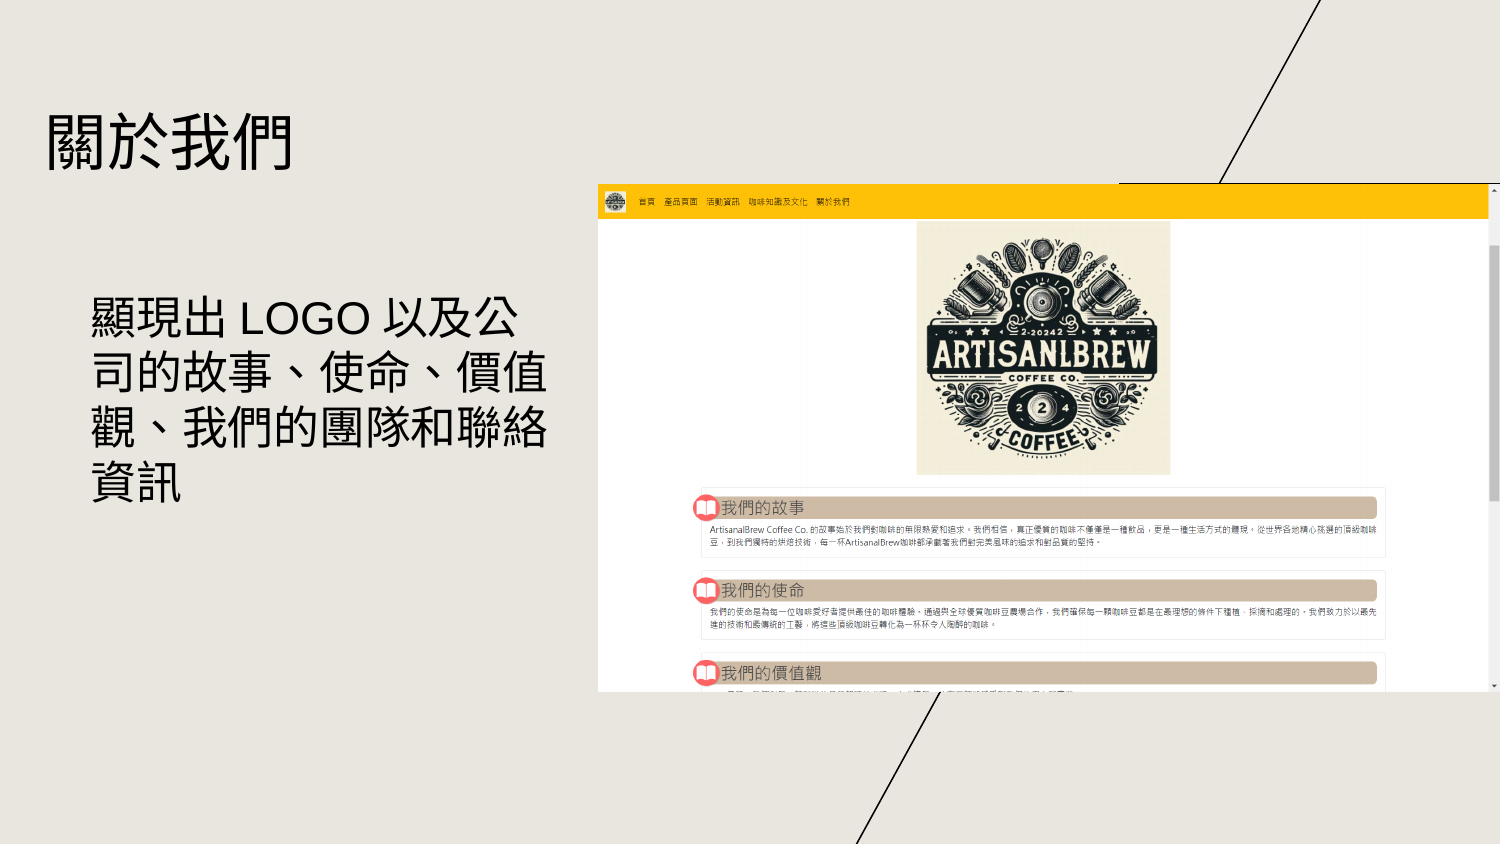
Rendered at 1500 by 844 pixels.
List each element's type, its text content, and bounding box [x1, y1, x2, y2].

picture [598, 183, 1500, 692]
title 關於我們 [33, 36, 663, 185]
list 顯現出LOGO以及公司的故事、使命、價值觀、我們的團隊和聯絡資訊 [79, 283, 573, 641]
